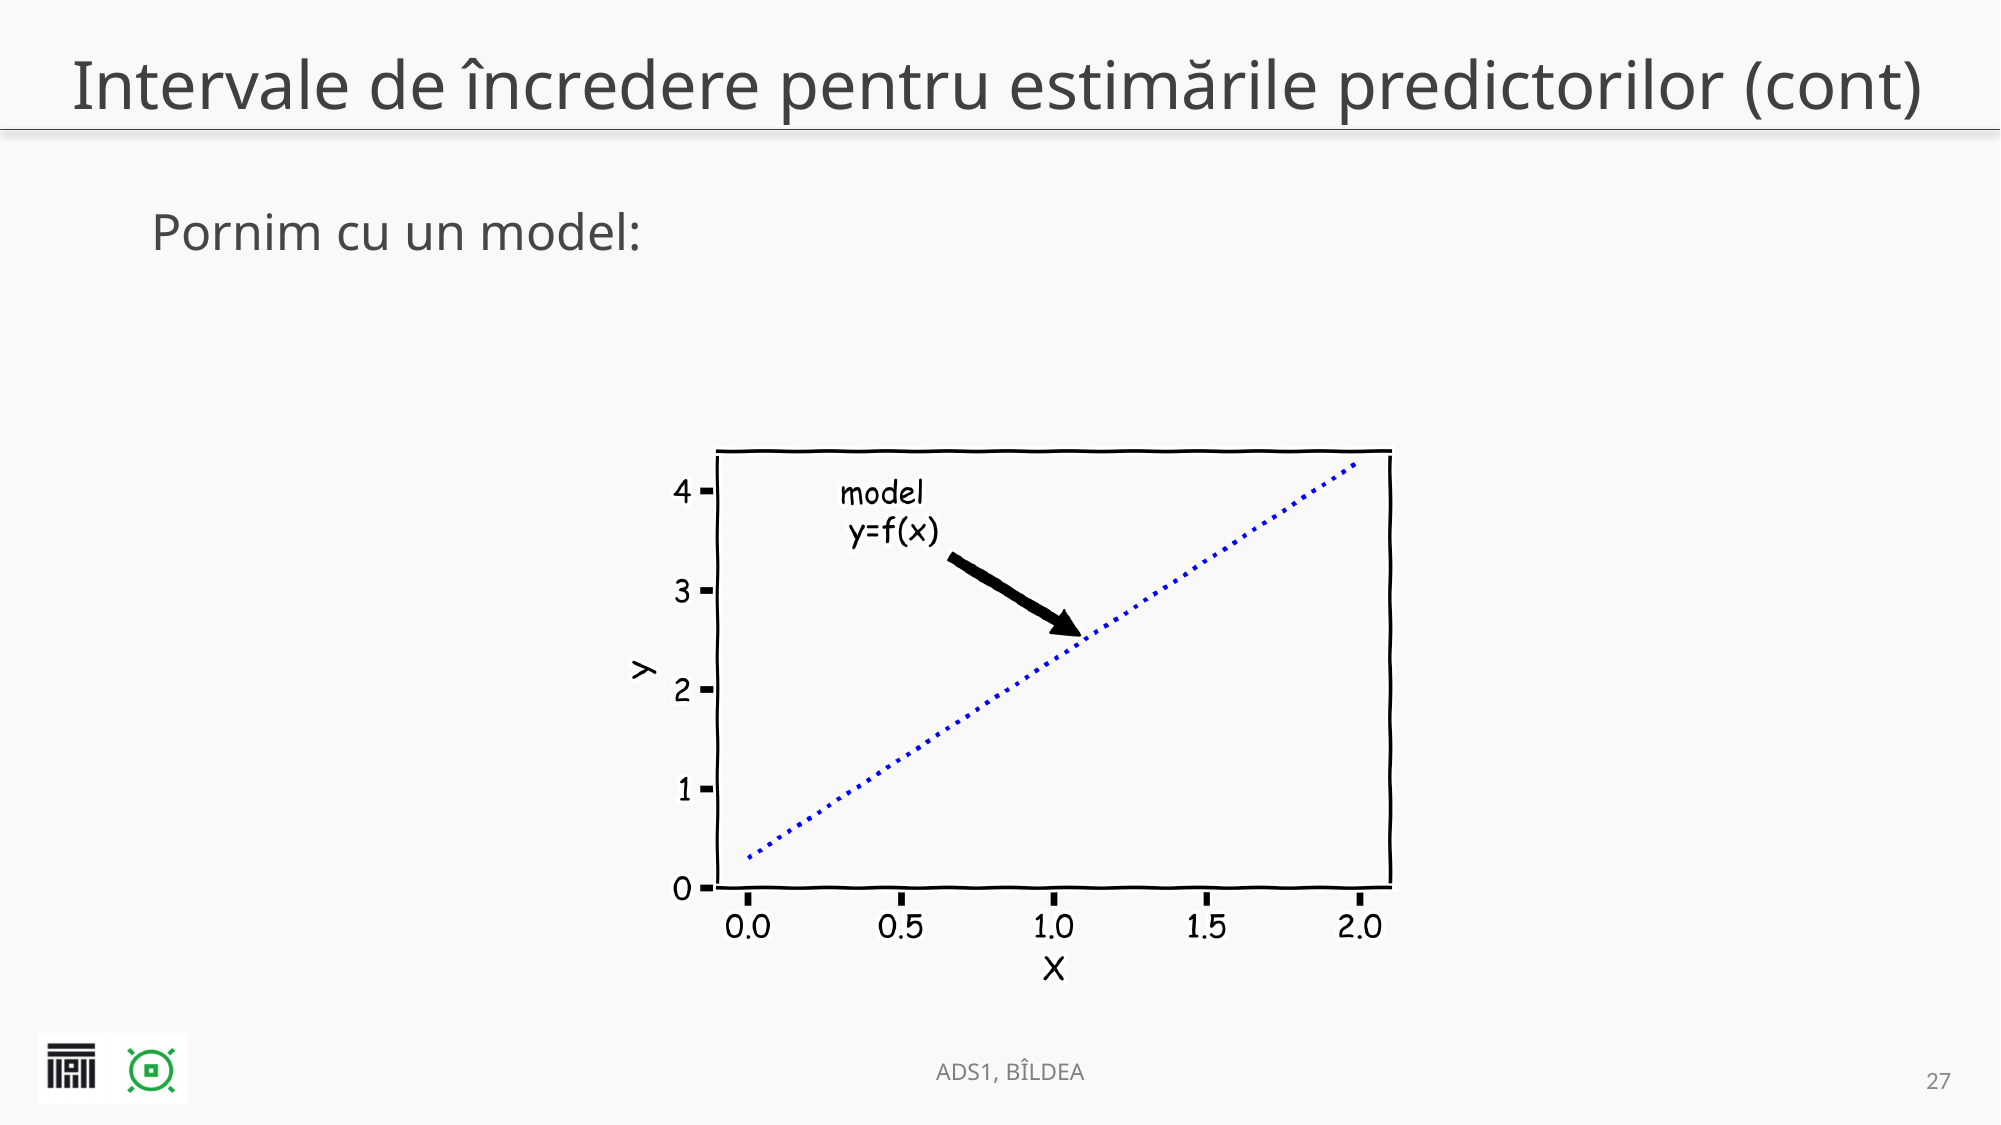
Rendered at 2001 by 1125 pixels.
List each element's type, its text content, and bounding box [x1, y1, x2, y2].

picture [524, 374, 1486, 1016]
slide_number 26 [1500, 1050, 1967, 1110]
list Pornim cu un model: [136, 193, 1831, 540]
title Intervale de încredere pentru estimările predictorilor (cont) [57, 35, 1943, 162]
picture [38, 1033, 189, 1104]
